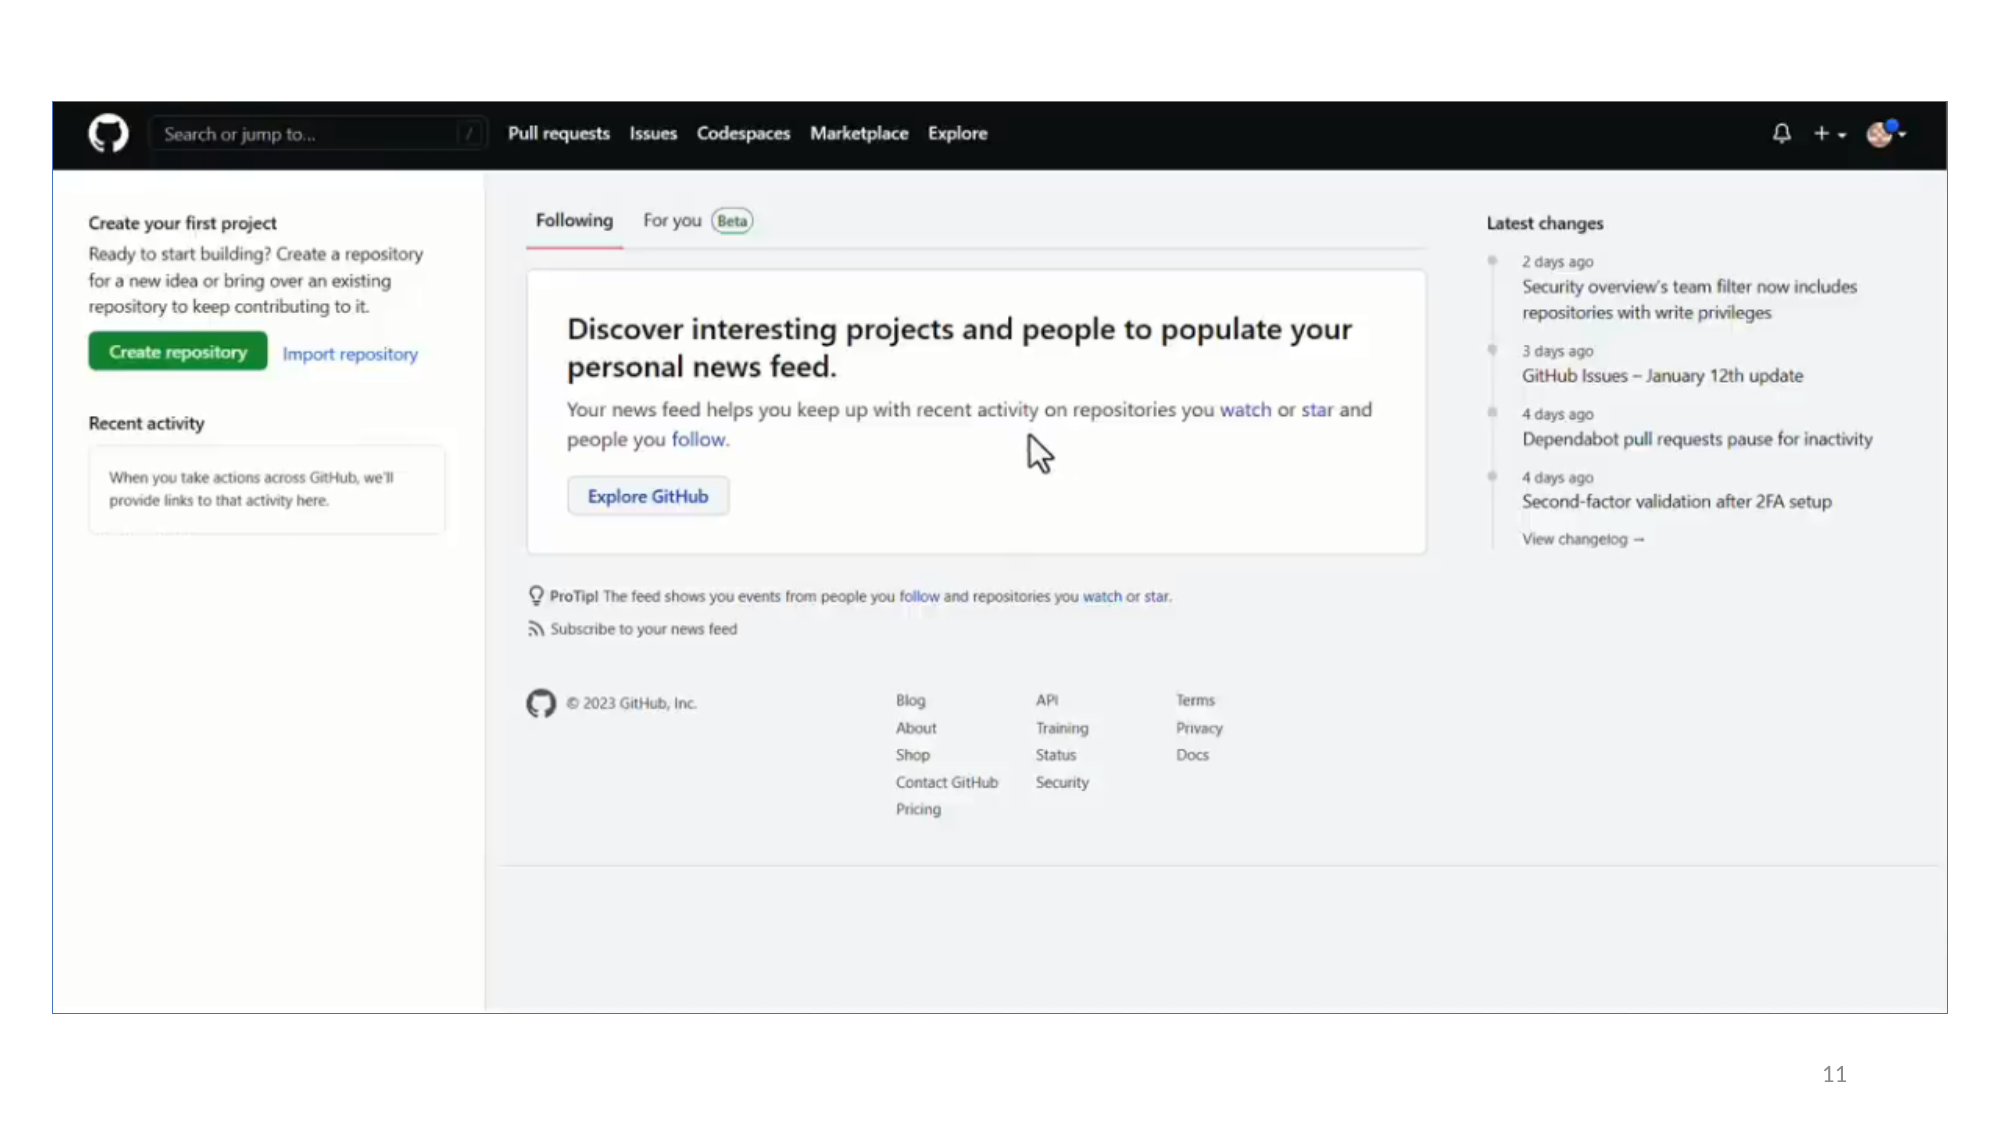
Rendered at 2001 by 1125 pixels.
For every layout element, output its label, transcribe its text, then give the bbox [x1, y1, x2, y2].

picture [52, 101, 1948, 1014]
slide_number 11 [1412, 1042, 1863, 1103]
